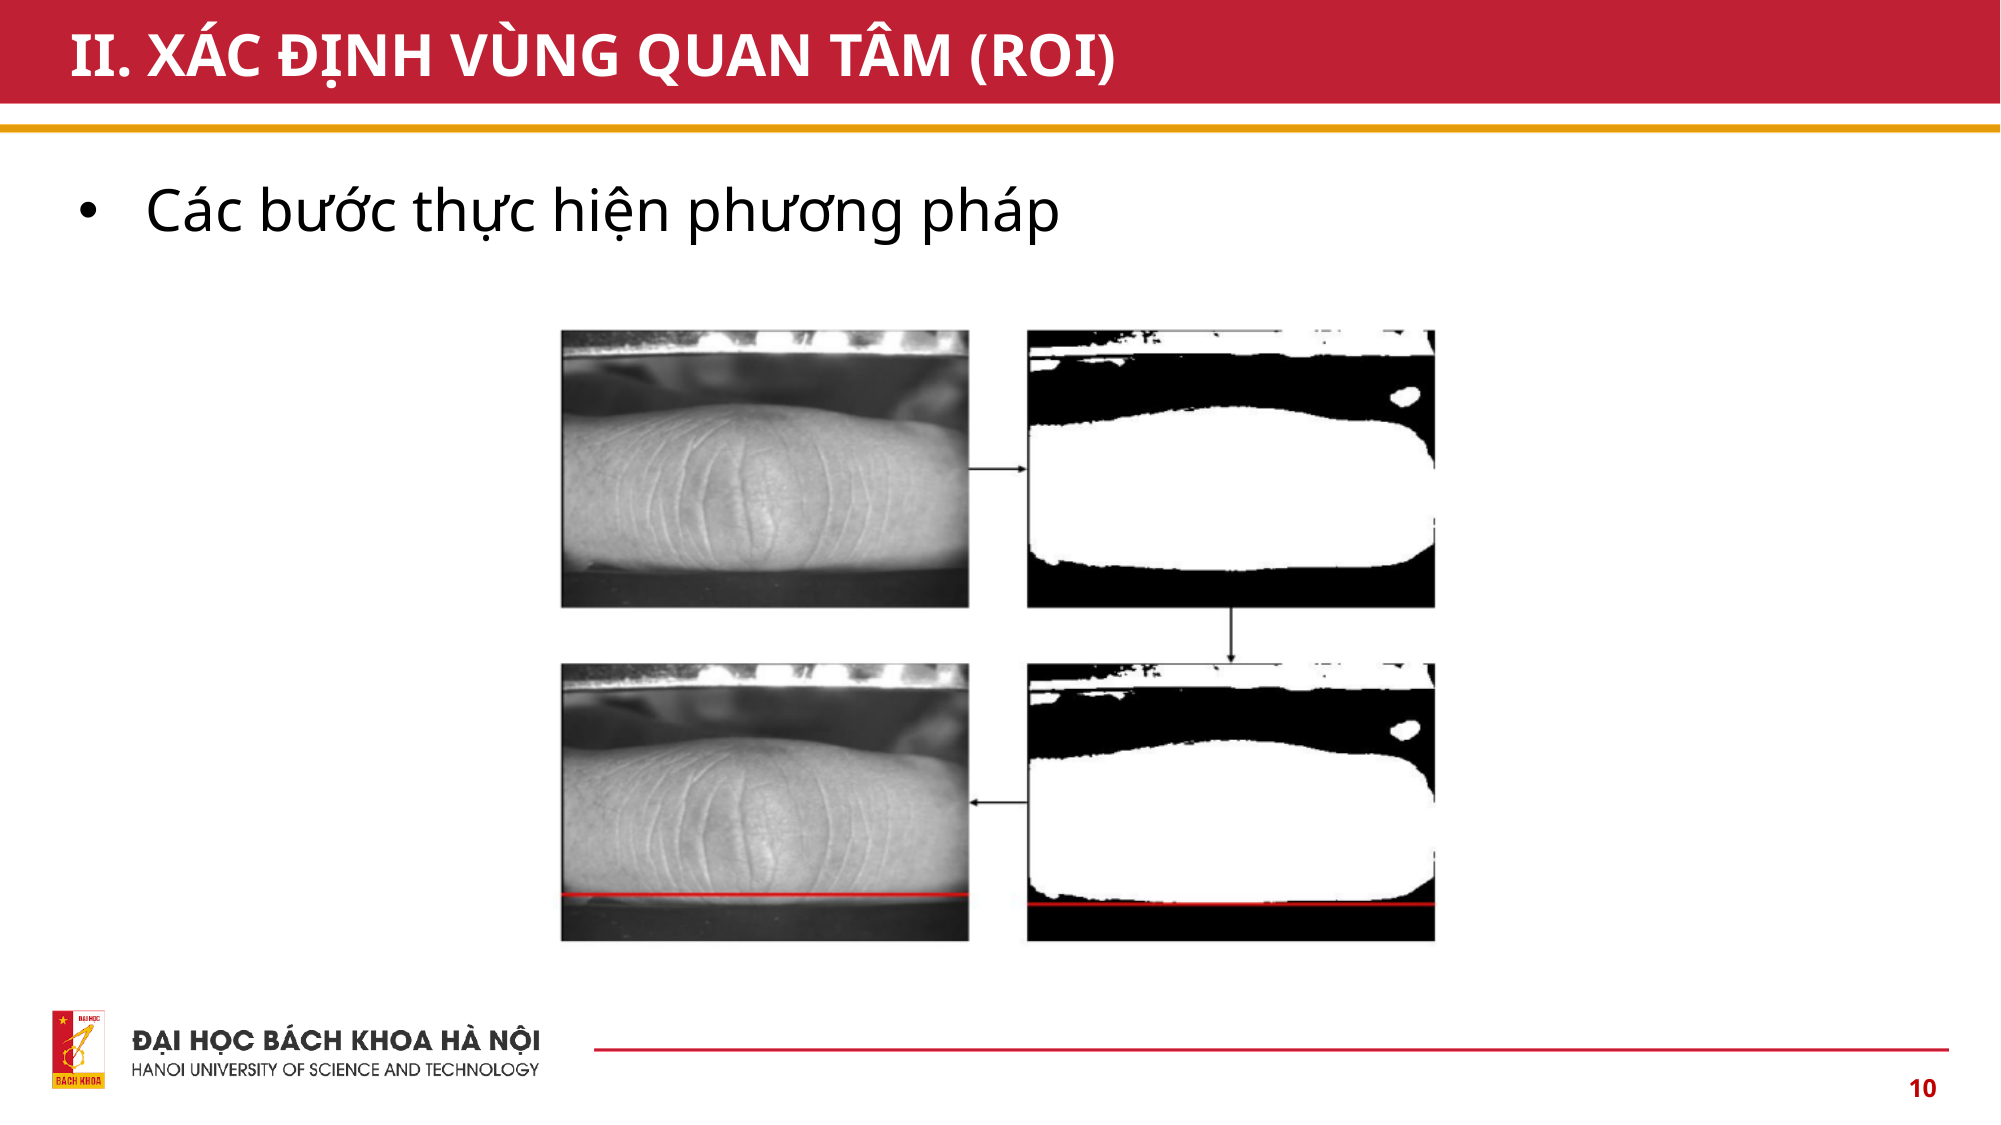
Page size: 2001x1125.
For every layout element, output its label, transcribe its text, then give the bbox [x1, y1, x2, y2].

list Các bước thực hiện phương pháp [55, 173, 1945, 979]
picture [0, 0, 2001, 1125]
title II. XÁC ĐỊNH VÙNG QUAN TÂM (ROI) [55, 18, 1945, 90]
slide_number 10 [1502, 1065, 1953, 1125]
